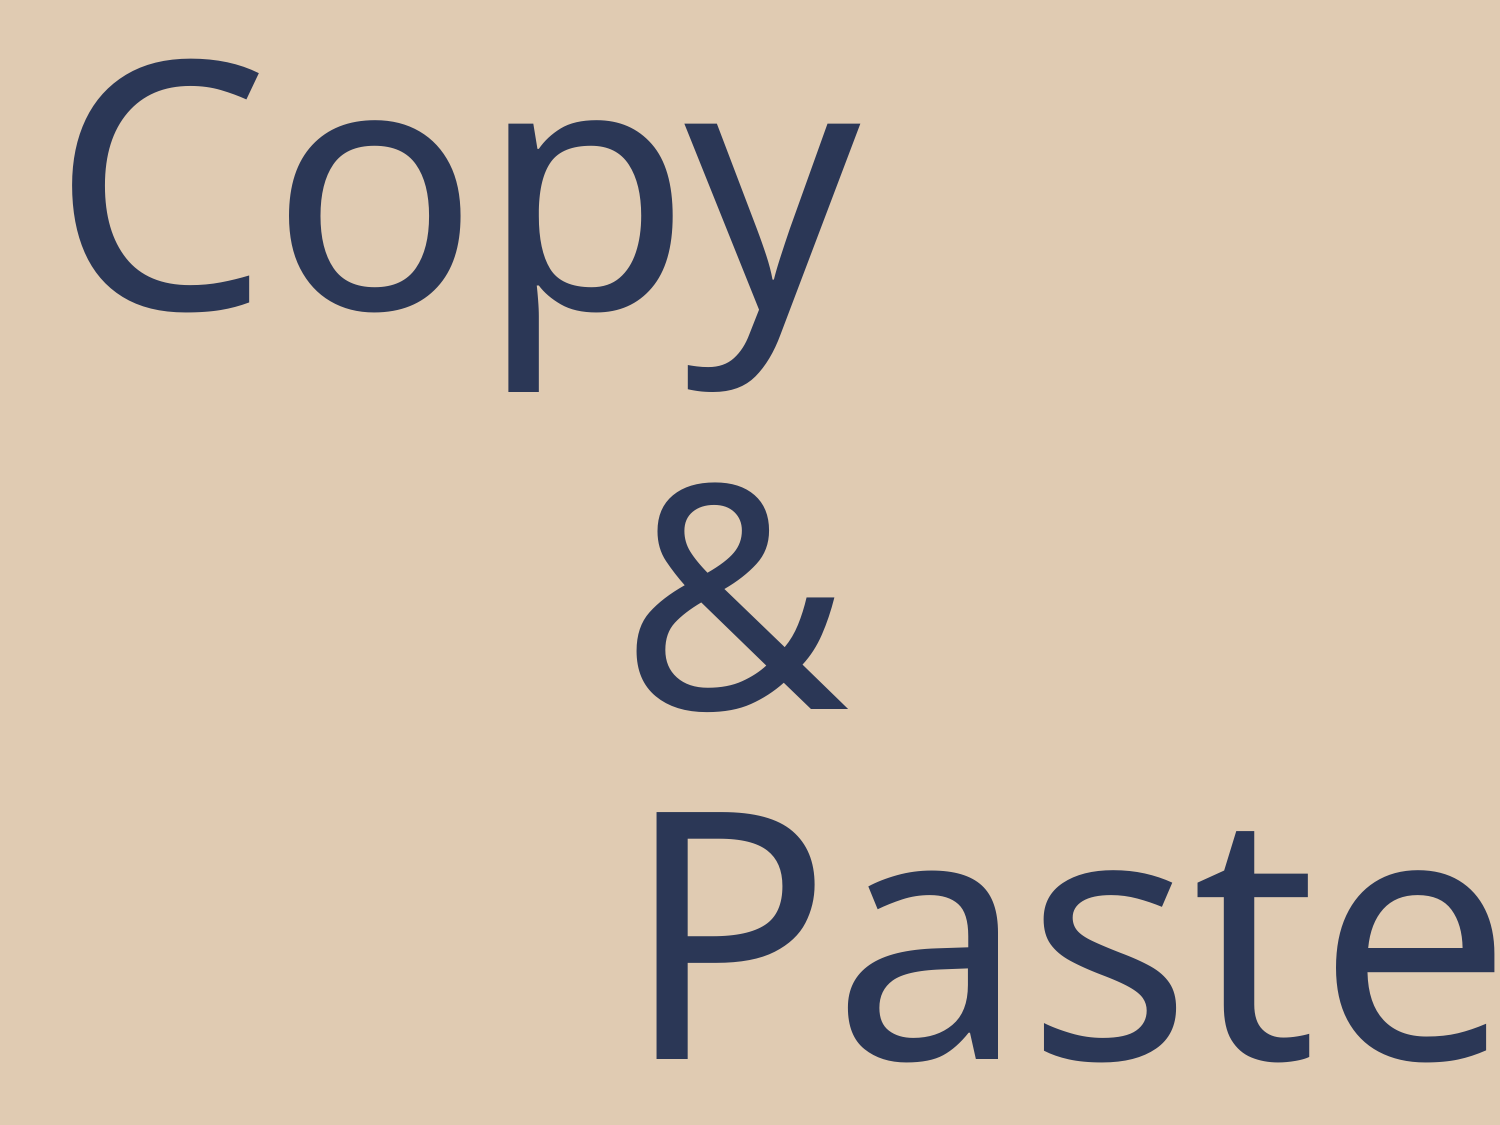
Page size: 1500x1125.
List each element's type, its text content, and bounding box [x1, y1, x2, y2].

text_box & [605, 389, 927, 780]
text_box Copy [36, 0, 877, 387]
text_box Paste [608, 706, 1500, 1125]
